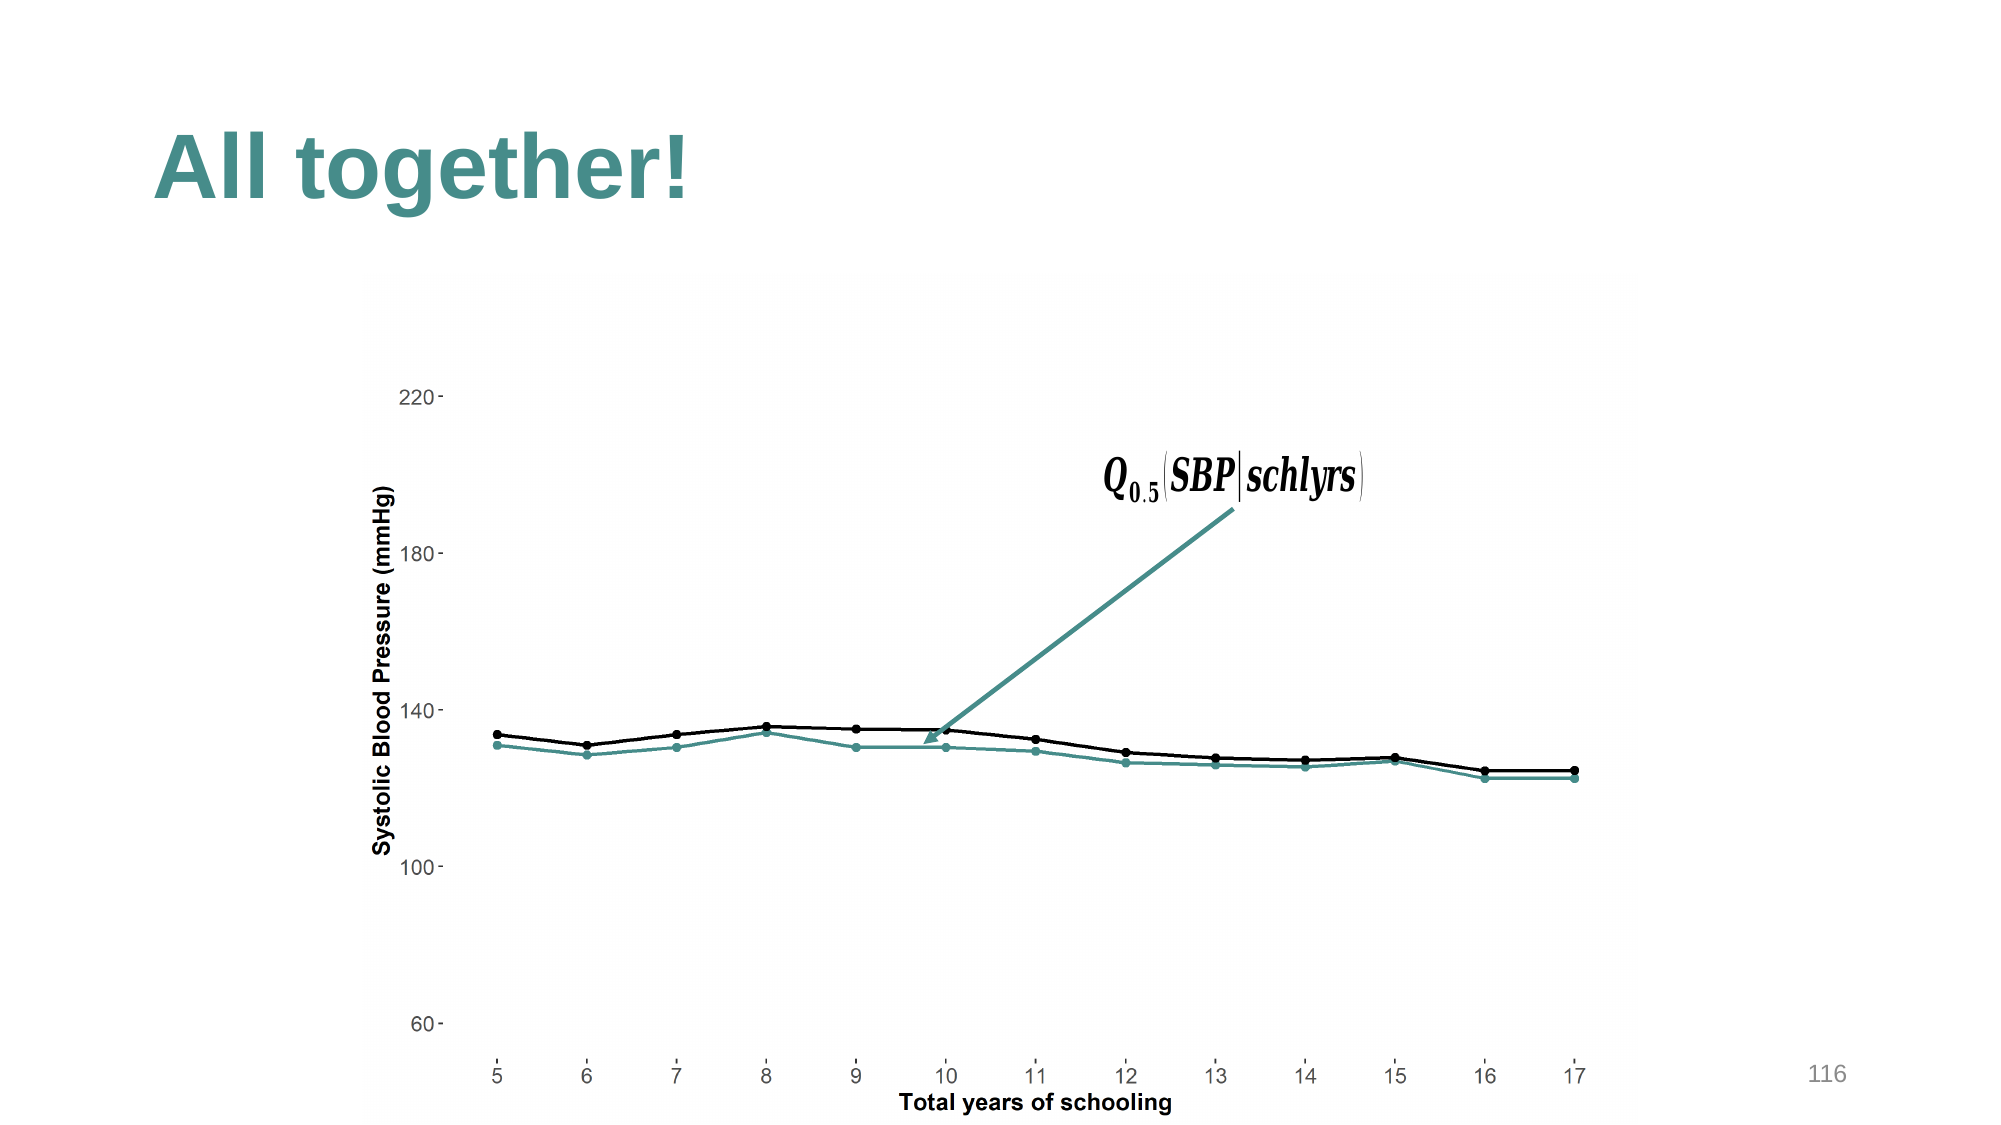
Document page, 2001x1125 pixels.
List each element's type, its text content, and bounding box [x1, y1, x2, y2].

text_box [923, 508, 1234, 745]
slide_number 116 [1638, 1042, 1863, 1103]
title All together! [137, 59, 1863, 278]
picture [362, 273, 1638, 1124]
